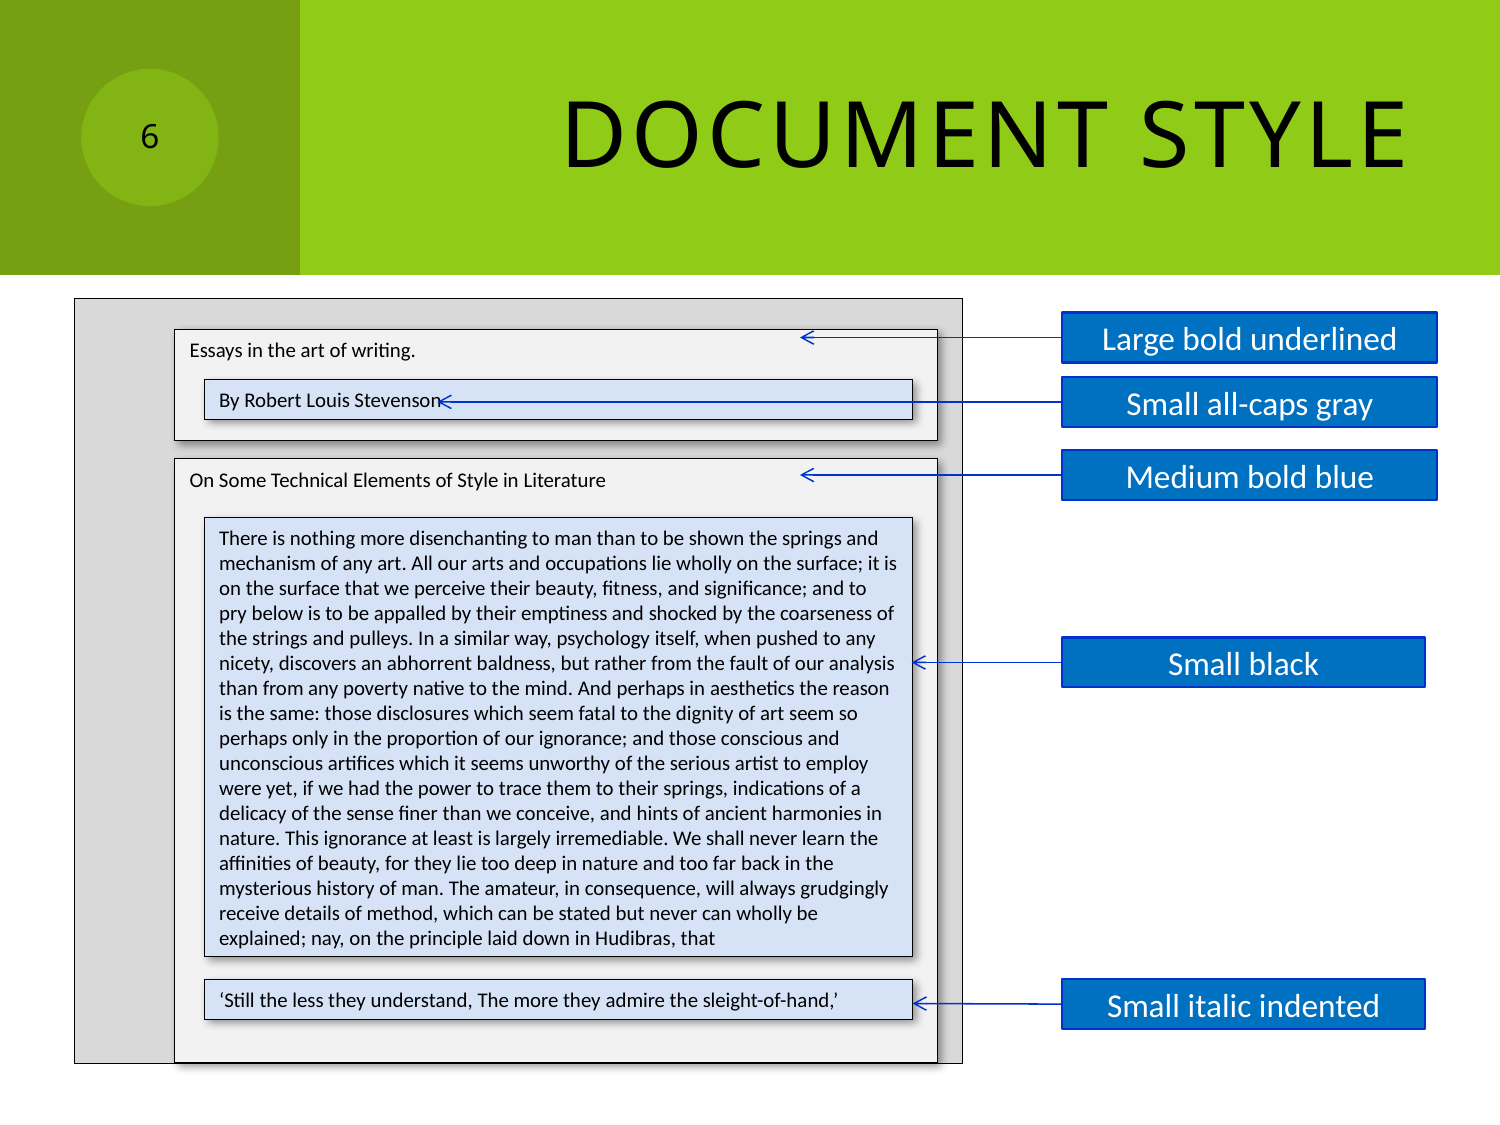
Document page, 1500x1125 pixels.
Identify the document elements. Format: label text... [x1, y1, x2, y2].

text_box Small italic indented [1058, 975, 1429, 1033]
slide_number 6 [87, 87, 213, 188]
text_box [74, 298, 963, 1064]
text_box On Some Technical Elements of Style in Literature [174, 458, 938, 1063]
text_box Medium bold blue [1058, 446, 1442, 504]
title Document Style [399, 37, 1425, 225]
text_box ‘Still the less they understand, The more they admire the sleight-of-hand,’ [204, 979, 913, 1020]
text_box Small all-caps gray [1058, 373, 1442, 431]
text_box Small black [1058, 633, 1429, 692]
text_box Essays in the art of writing. [174, 329, 938, 441]
text_box By Robert Louis Stevenson [204, 379, 913, 420]
text_box Large bold underlined [1058, 308, 1442, 367]
text_box There is nothing more disenchanting to man than to be shown the springs and mechanism of any art. All our arts and occupations lie wholly on the surface; it is on the surface that we perceive their beauty, fitness, and significance; and to pry below is to be appalled by their emptiness and shocked by the coarseness of the strings and pulleys. In a similar way, psychology itself, when pushed to any nicety, discovers an abhorrent baldness, but rather from the fault of our analysis than from any poverty native to the mind. And perhaps in aesthetics the reason is the same: those disclosures which seem fatal to the dignity of art seem so perhaps only in the proportion of our ignorance; and those conscious and unconscious artifices which it seems unworthy of the serious artist to employ were yet, if we had the power to trace them to their springs, indications of a delicacy of the sense finer than we conceive, and hints of ancient harmonies in nature. This ignorance at least is largely irremediable. We shall never learn the affinities of beauty, for they lie too deep in nature and too far back in the mysterious history of man. The amateur, in consequence, will always grudgingly receive details of method, which can be stated but never can wholly be explained; nay, on the principle laid down in Hudibras, that [204, 517, 913, 957]
